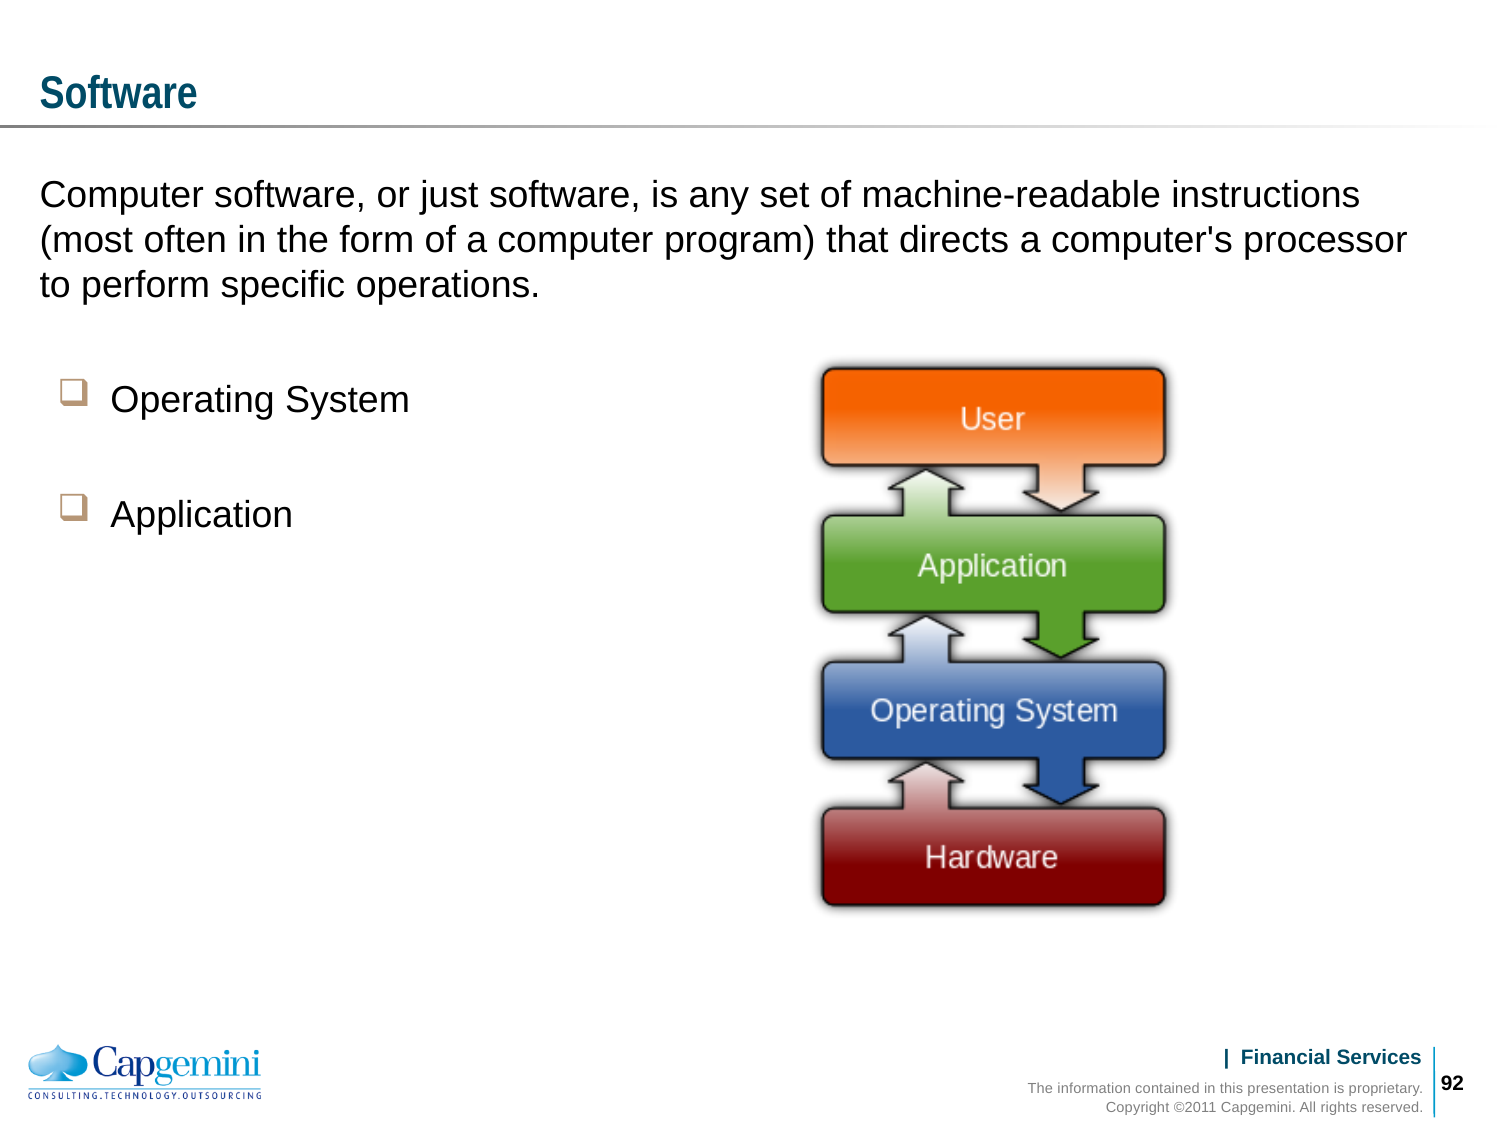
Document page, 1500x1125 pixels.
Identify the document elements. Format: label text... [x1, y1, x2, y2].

picture [26, 1043, 263, 1100]
picture [799, 349, 1188, 925]
list Computer software, or just software, is any set of machine-readable instructions (most often in the form of a computer program) that directs a computer's processor to perform specific operations. Operating System Application [39, 162, 1465, 988]
title Software [39, 34, 1470, 126]
